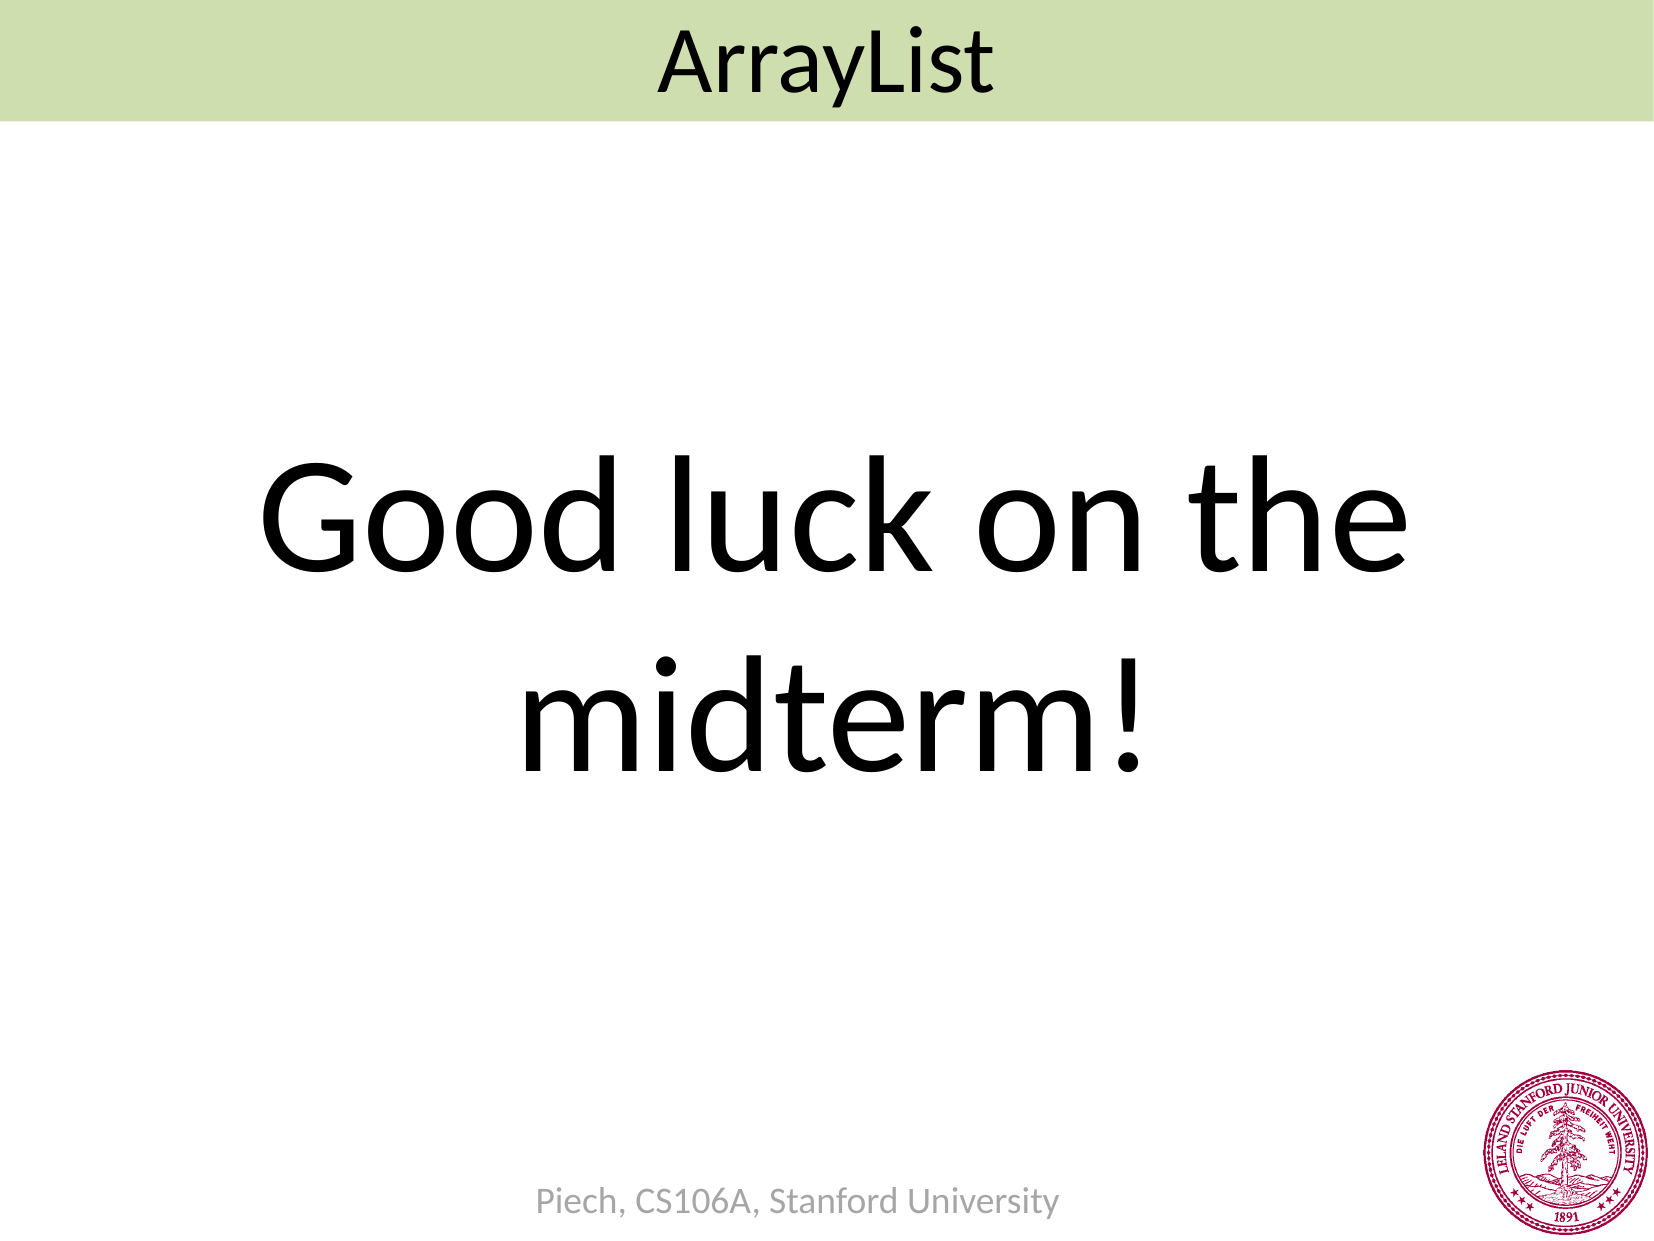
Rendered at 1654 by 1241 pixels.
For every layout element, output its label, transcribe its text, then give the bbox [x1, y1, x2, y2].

list Good luck on the midterm! [82, 195, 1571, 1014]
picture [1483, 1070, 1648, 1235]
text_box ArrayList [0, 0, 1654, 122]
